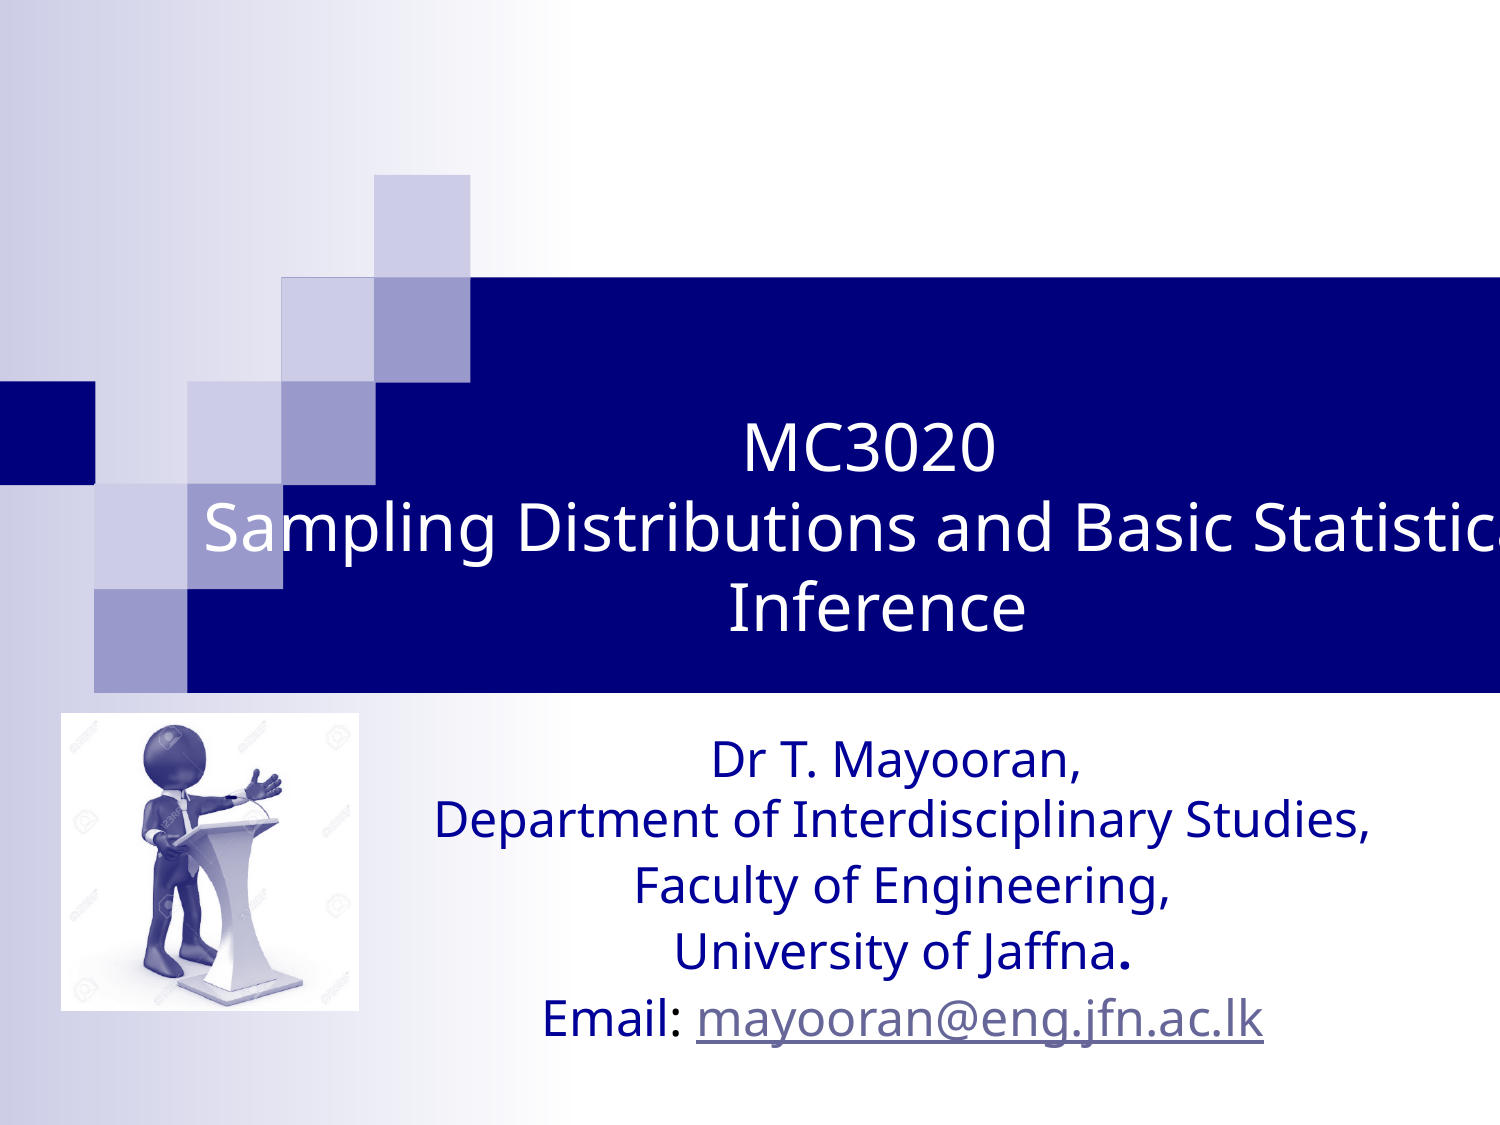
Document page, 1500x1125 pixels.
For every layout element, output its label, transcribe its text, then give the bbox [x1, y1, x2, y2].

picture [61, 713, 359, 1011]
text_box Dr T. Mayooran, Department of Interdisciplinary Studies, Faculty of Engineering, University of Jaffna. Email: mayooran@eng.jfn.ac.lk [377, 600, 1428, 1075]
title MC3020 Sampling Distributions and Basic Statistical Inference [128, 362, 1500, 688]
